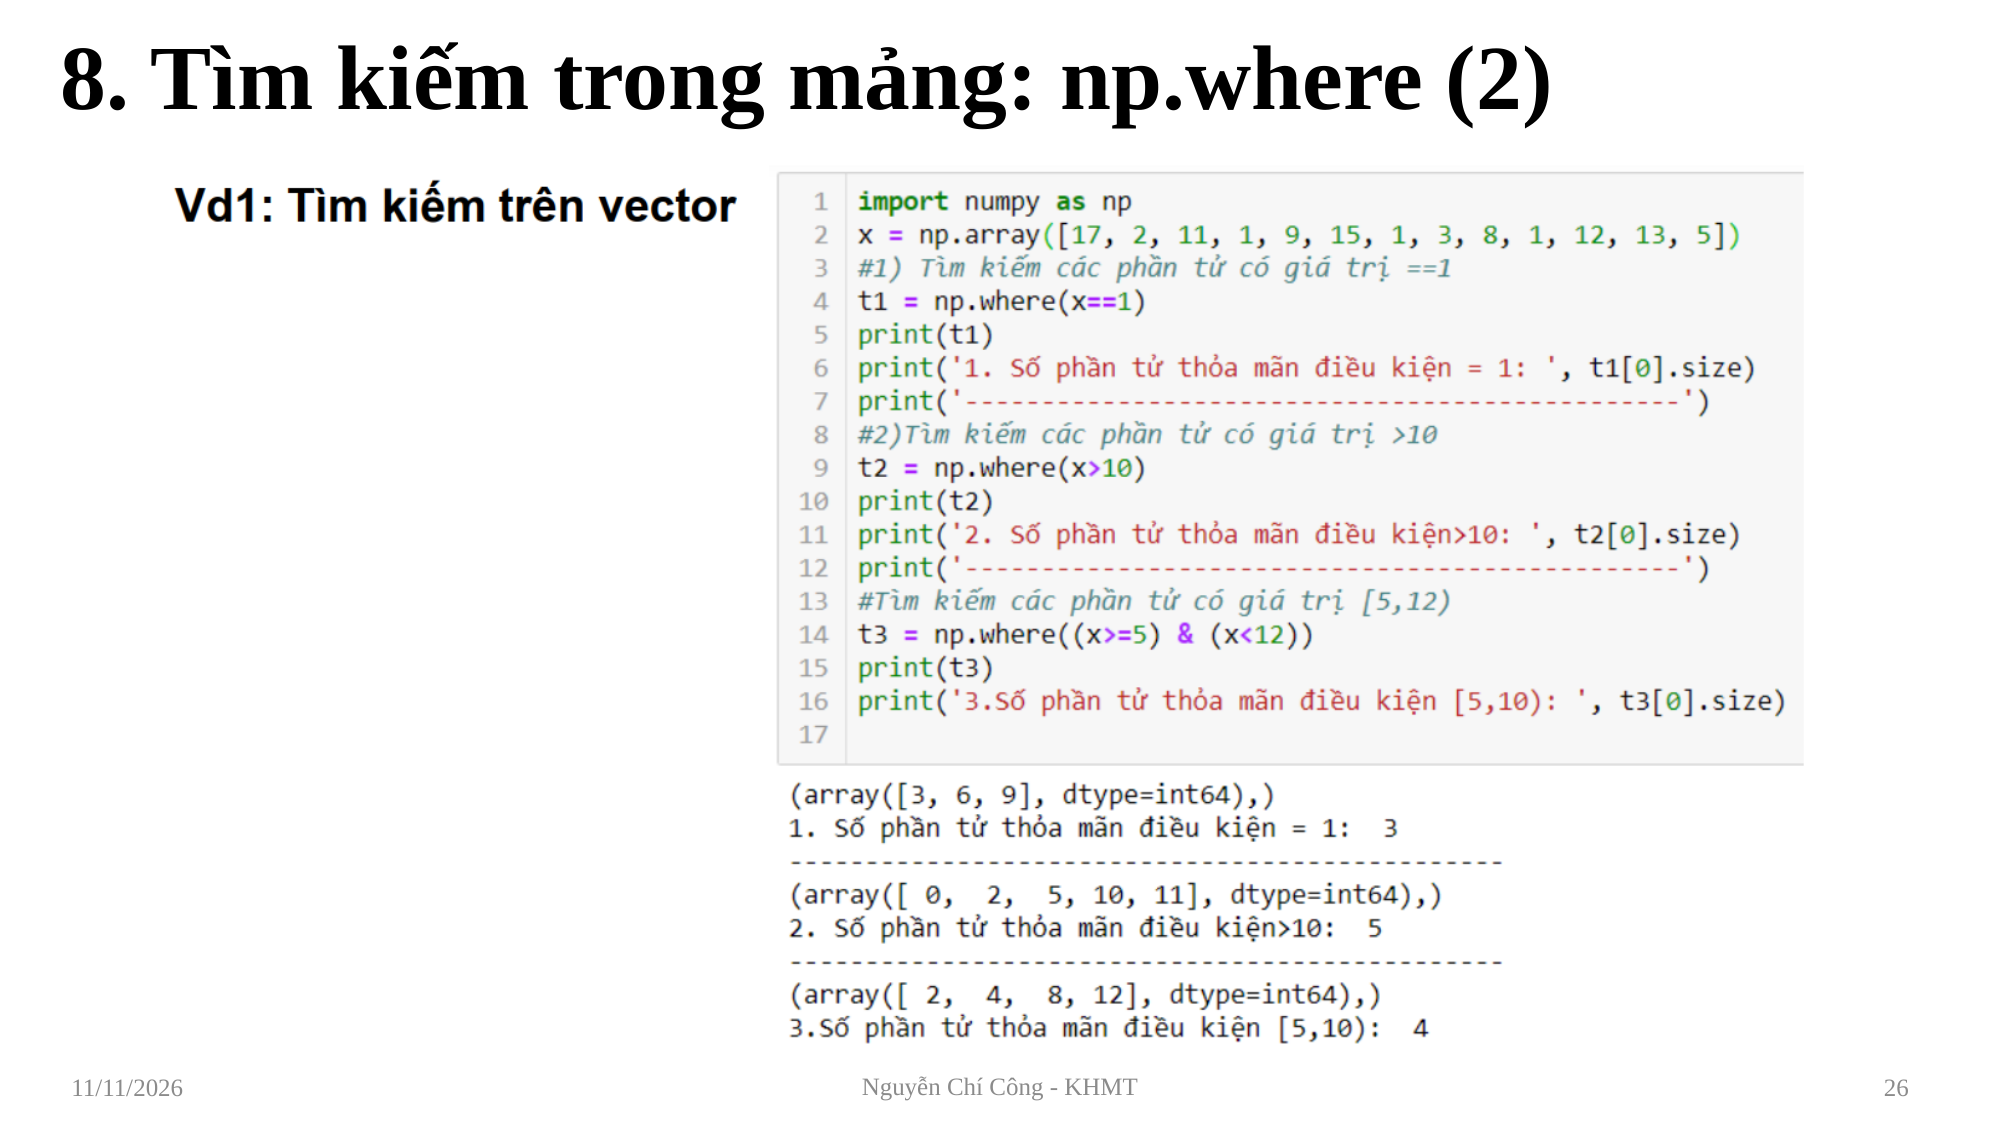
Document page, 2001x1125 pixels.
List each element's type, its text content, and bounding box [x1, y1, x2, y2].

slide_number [56, 1067, 427, 1106]
slide_number 26 [1573, 1067, 1924, 1106]
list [160, 162, 1820, 1046]
footer Nguyễn Chí Công - KHMT [662, 1067, 1338, 1103]
title 8. Tìm kiếm trong mảng: np.where (2) [45, 19, 1935, 140]
